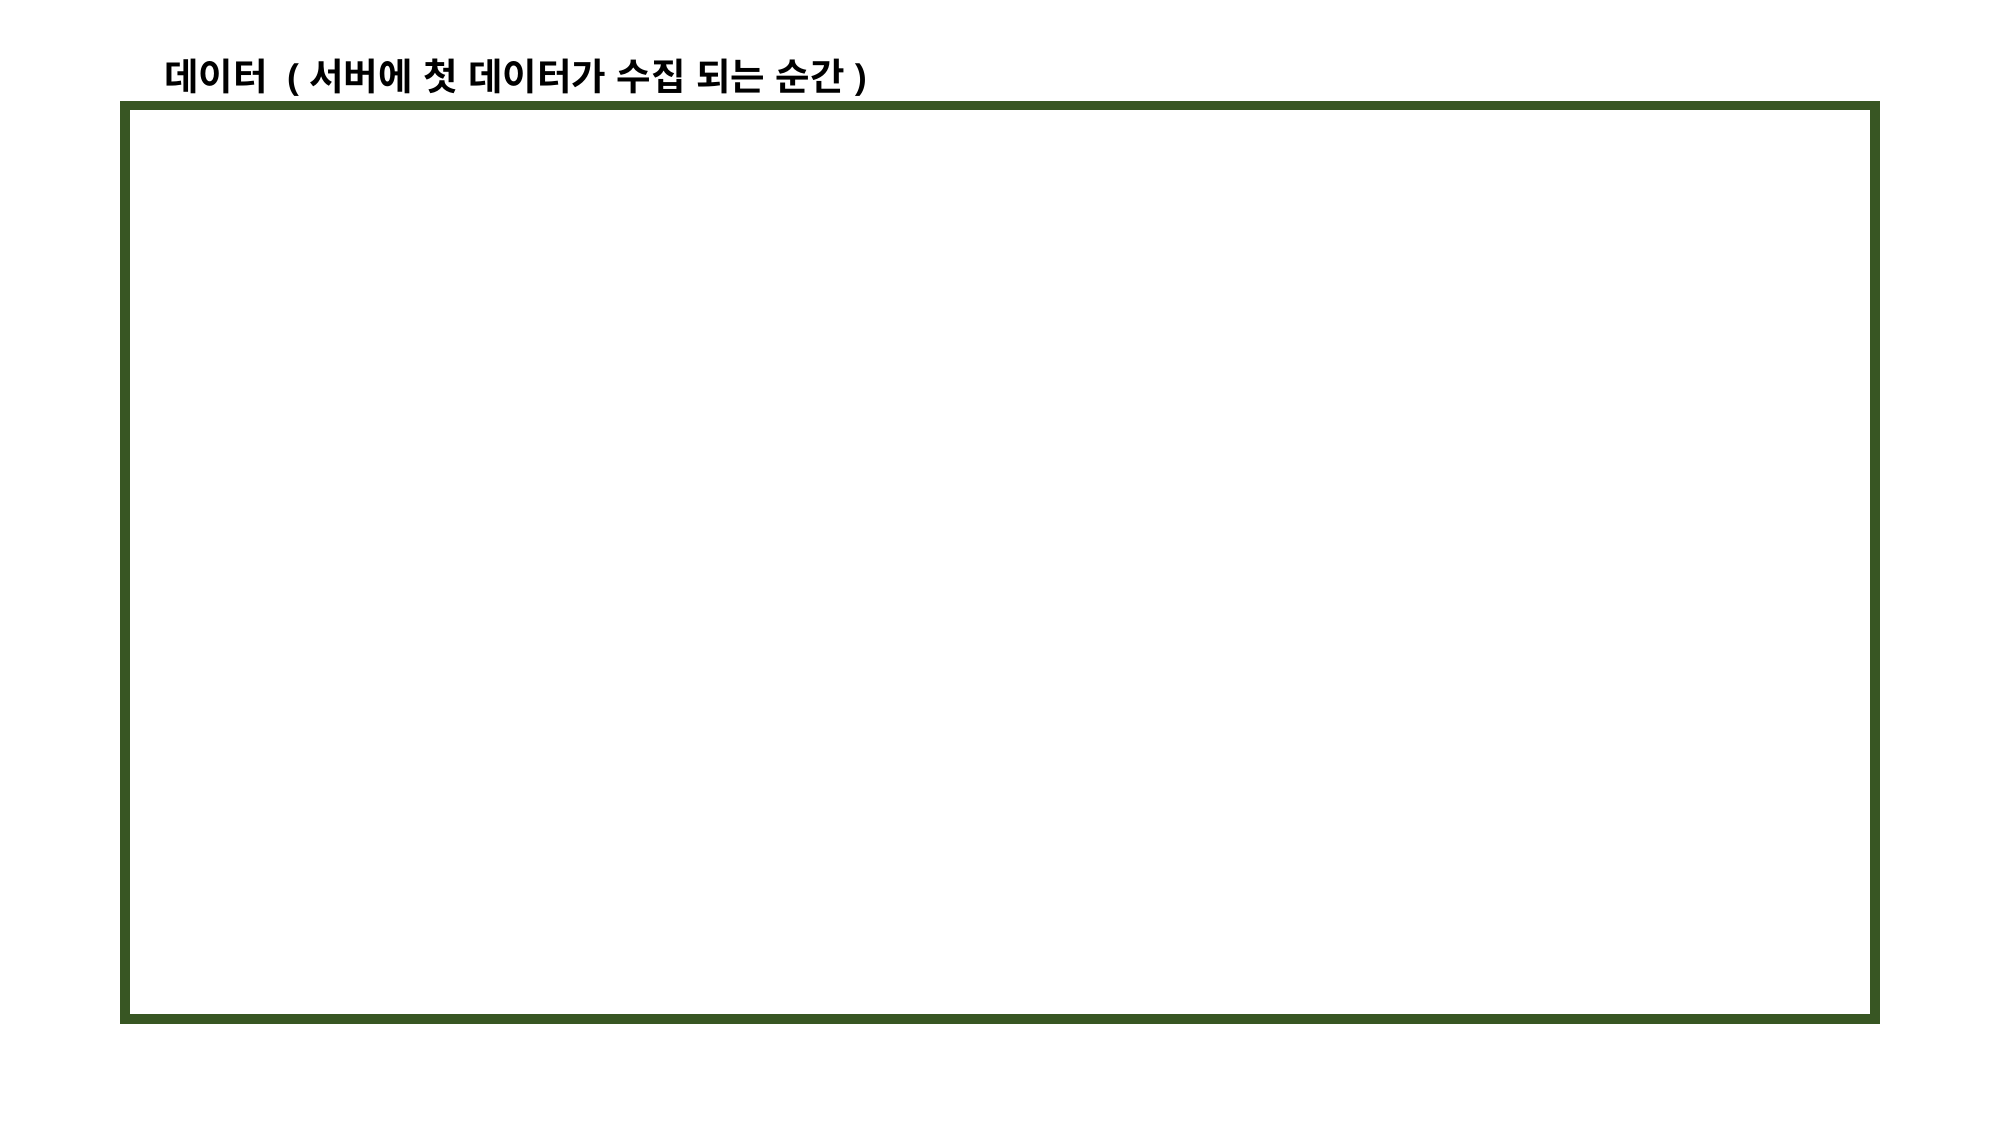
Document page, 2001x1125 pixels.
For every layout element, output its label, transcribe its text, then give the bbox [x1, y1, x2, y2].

text_box 데이터 (서버에 첫 데이터가 수집 되는 순간) [149, 45, 882, 105]
text_box [124, 105, 1876, 1020]
